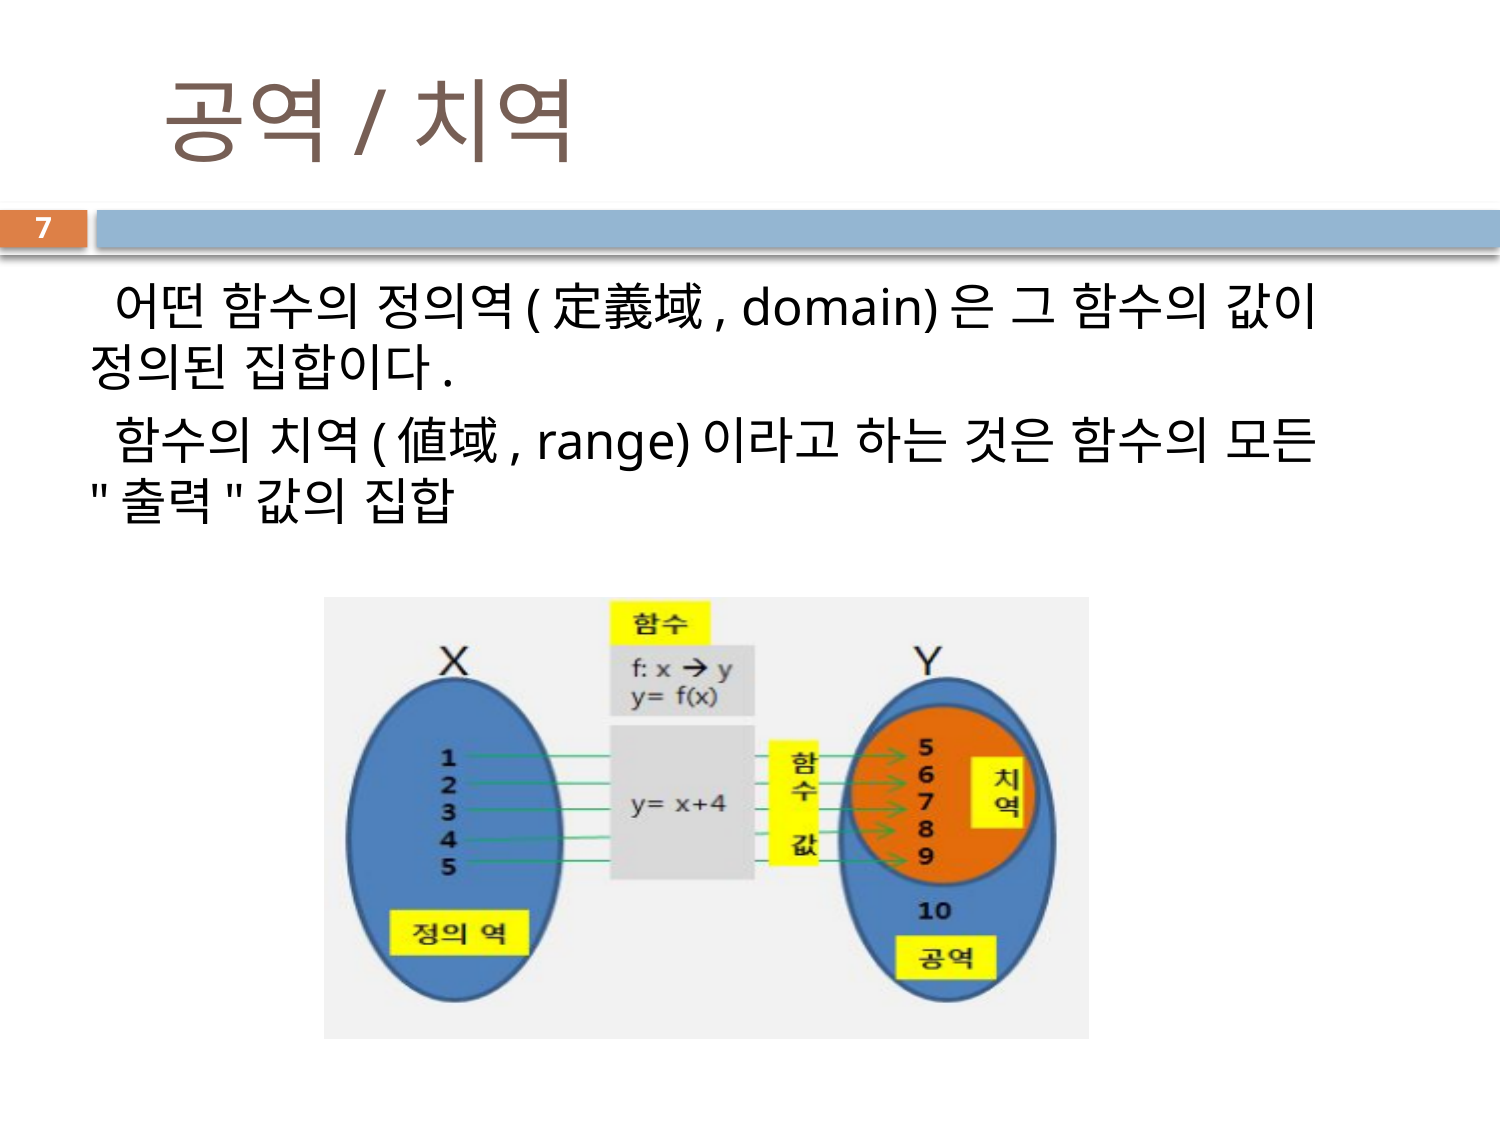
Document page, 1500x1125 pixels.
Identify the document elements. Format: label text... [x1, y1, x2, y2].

picture [324, 597, 1089, 1039]
list 어떤 함수의 정의역(定義域, domain)은 그 함수의 값이 정의된 집합이다. 함수의 치역(値域, range)이라고 하는 것은 함수의 모든 "출력"값의 집합 [75, 267, 1425, 539]
slide_number 7 [0, 208, 88, 249]
title 공역/치역 [100, 37, 1438, 200]
